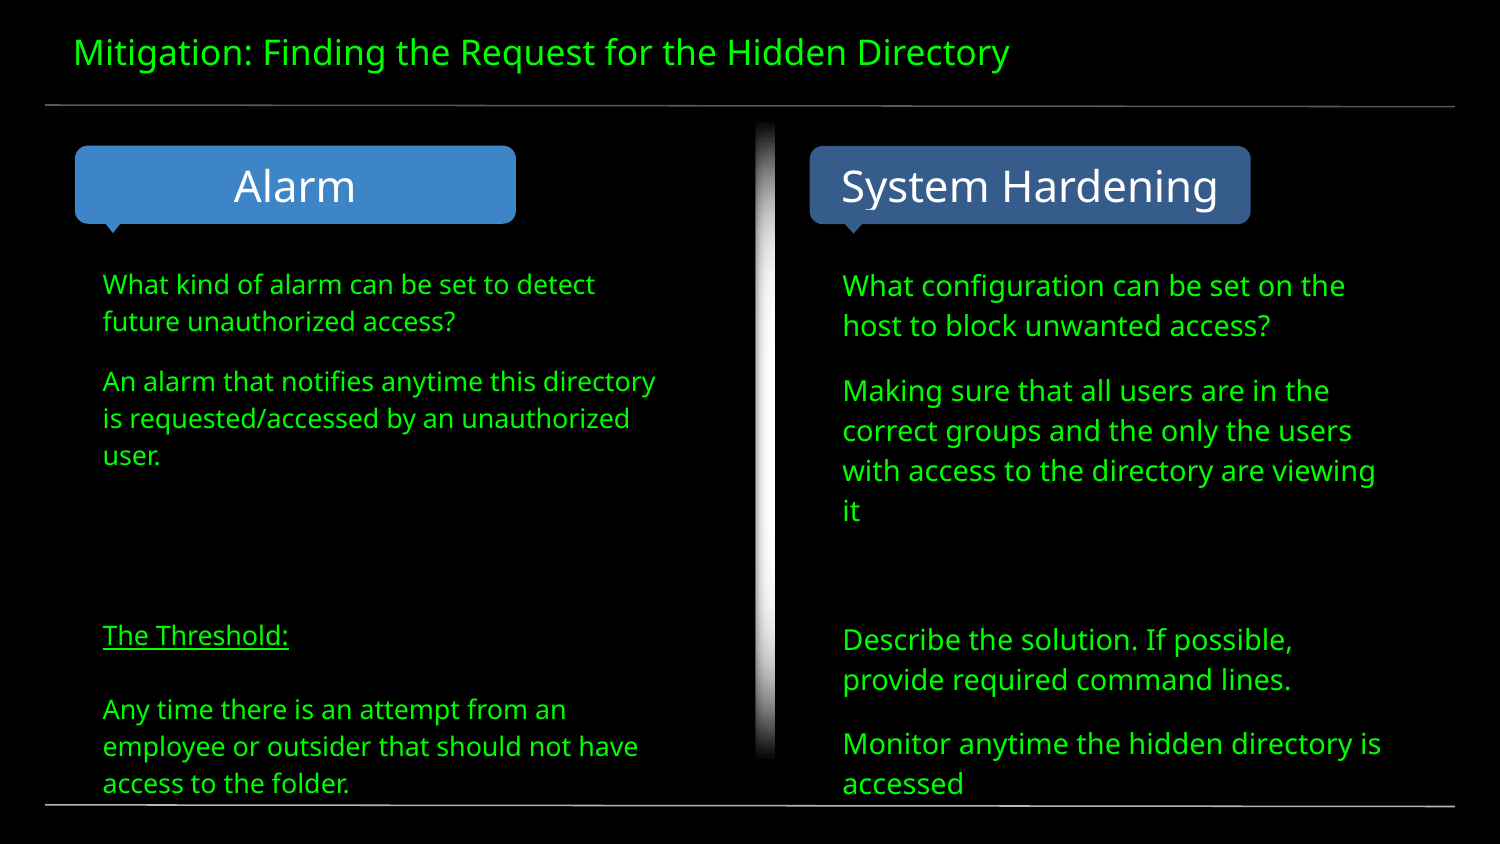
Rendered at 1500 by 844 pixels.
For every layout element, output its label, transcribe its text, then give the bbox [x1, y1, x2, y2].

picture [703, 107, 839, 782]
title Mitigation: Finding the Request for the Hidden Directory [0, 0, 1500, 88]
subtitle What configuration can be set on the host to block unwanted access? Making sure that all users are in the correct groups and the only the users with access to the directory are viewing it Describe the solution. If possible, provide required command lines. Monitor anytime the hidden directory is accessed [767, 262, 1473, 805]
subtitle What kind of alarm can be set to detect future unauthorized access? An alarm that notifies anytime this directory is requested/accessed by an unauthorized user. The Threshold: Any time there is an attempt from an employee or outsider that should not have access to the folder. [27, 262, 733, 805]
